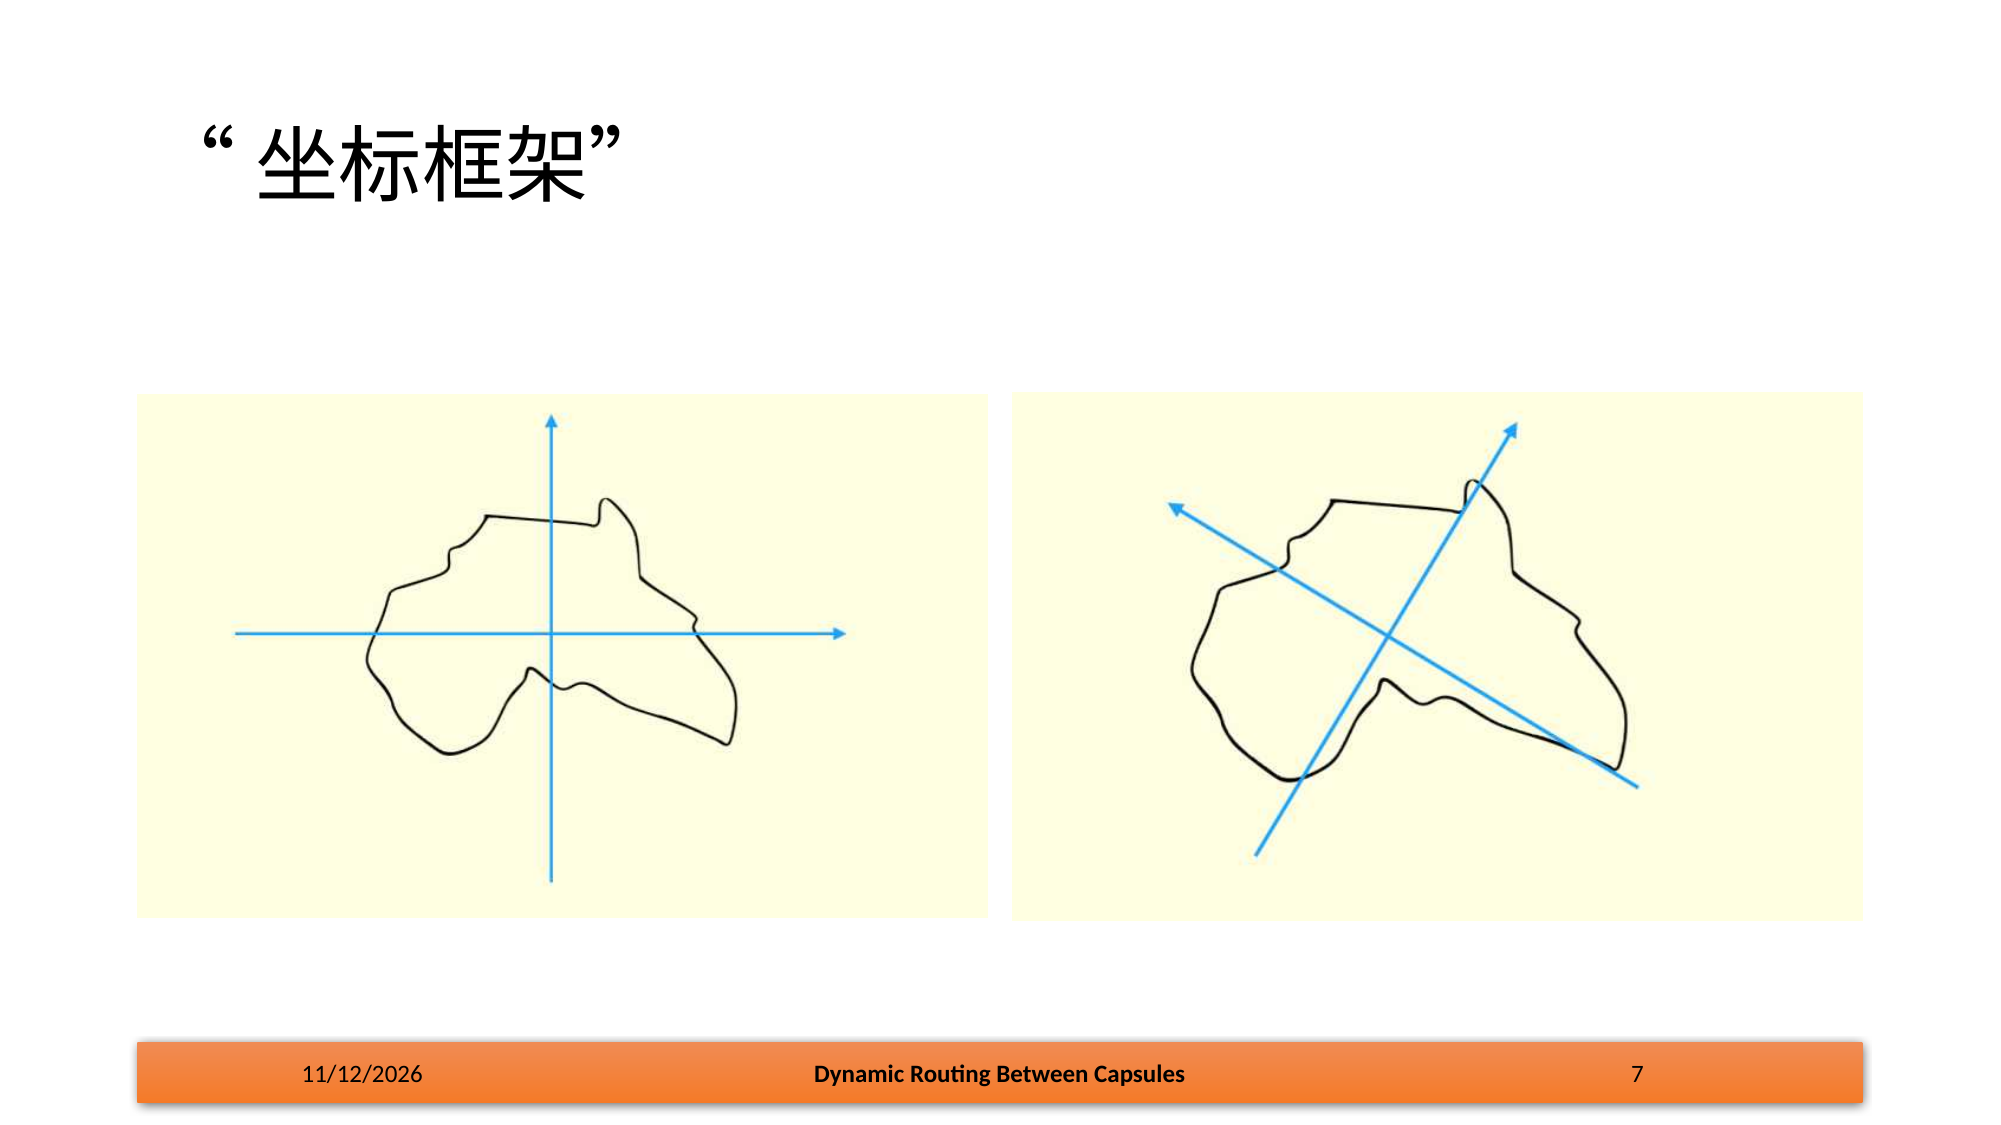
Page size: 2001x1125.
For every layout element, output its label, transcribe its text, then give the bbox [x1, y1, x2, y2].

title “坐标框架” [137, 59, 1863, 278]
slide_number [137, 1042, 588, 1103]
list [1012, 392, 1863, 921]
slide_number 7 [1412, 1042, 1863, 1103]
footer Dynamic Routing Between Capsules [662, 1042, 1338, 1103]
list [137, 394, 988, 918]
